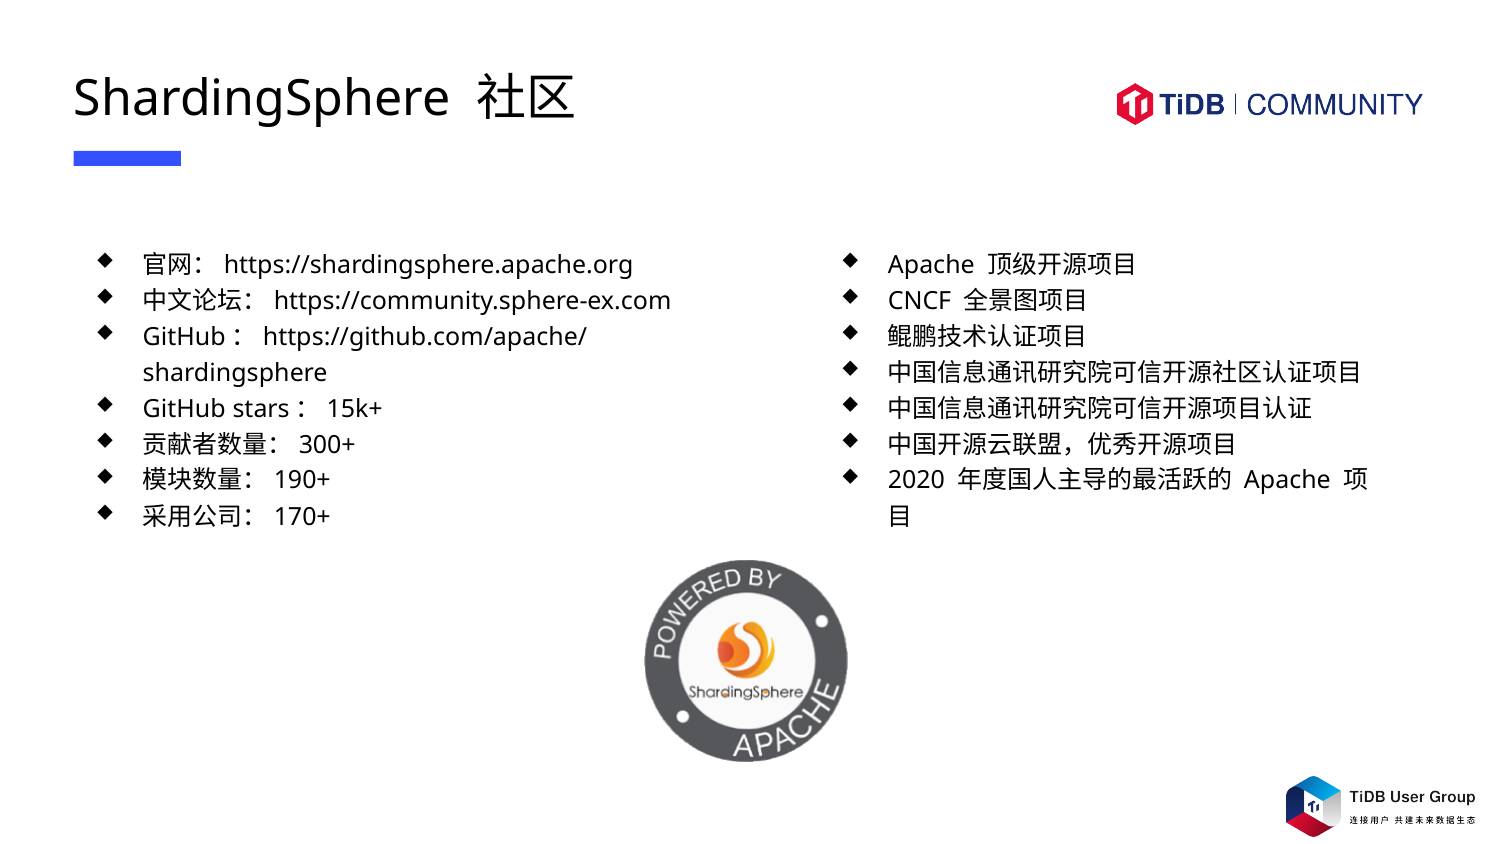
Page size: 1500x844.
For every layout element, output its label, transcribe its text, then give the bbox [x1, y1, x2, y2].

text_box ShardingSphere 社区 [59, 50, 1046, 140]
picture [623, 546, 877, 766]
picture [1286, 776, 1475, 837]
text_box Apache 顶级开源项目 CNCF 全景图项目 鲲鹏技术认证项目 中国信息通讯研究院可信开源社区认证项目 中国信息通讯研究院可信开源项目认证 中国开源云联盟，优秀开源项目 2020 年度国人主导的最活跃的 Apache 项目 [826, 235, 1408, 538]
text_box [73, 150, 181, 166]
picture [1116, 83, 1423, 125]
text_box 官网：https://shardingsphere.apache.org 中文论坛：https://community.sphere-ex.com GitHub：https://github.com/apache/shardingsphere GitHub stars：15k+ 贡献者数量：300+ 模块数量：190+ 采用公司：170+ [81, 235, 772, 538]
